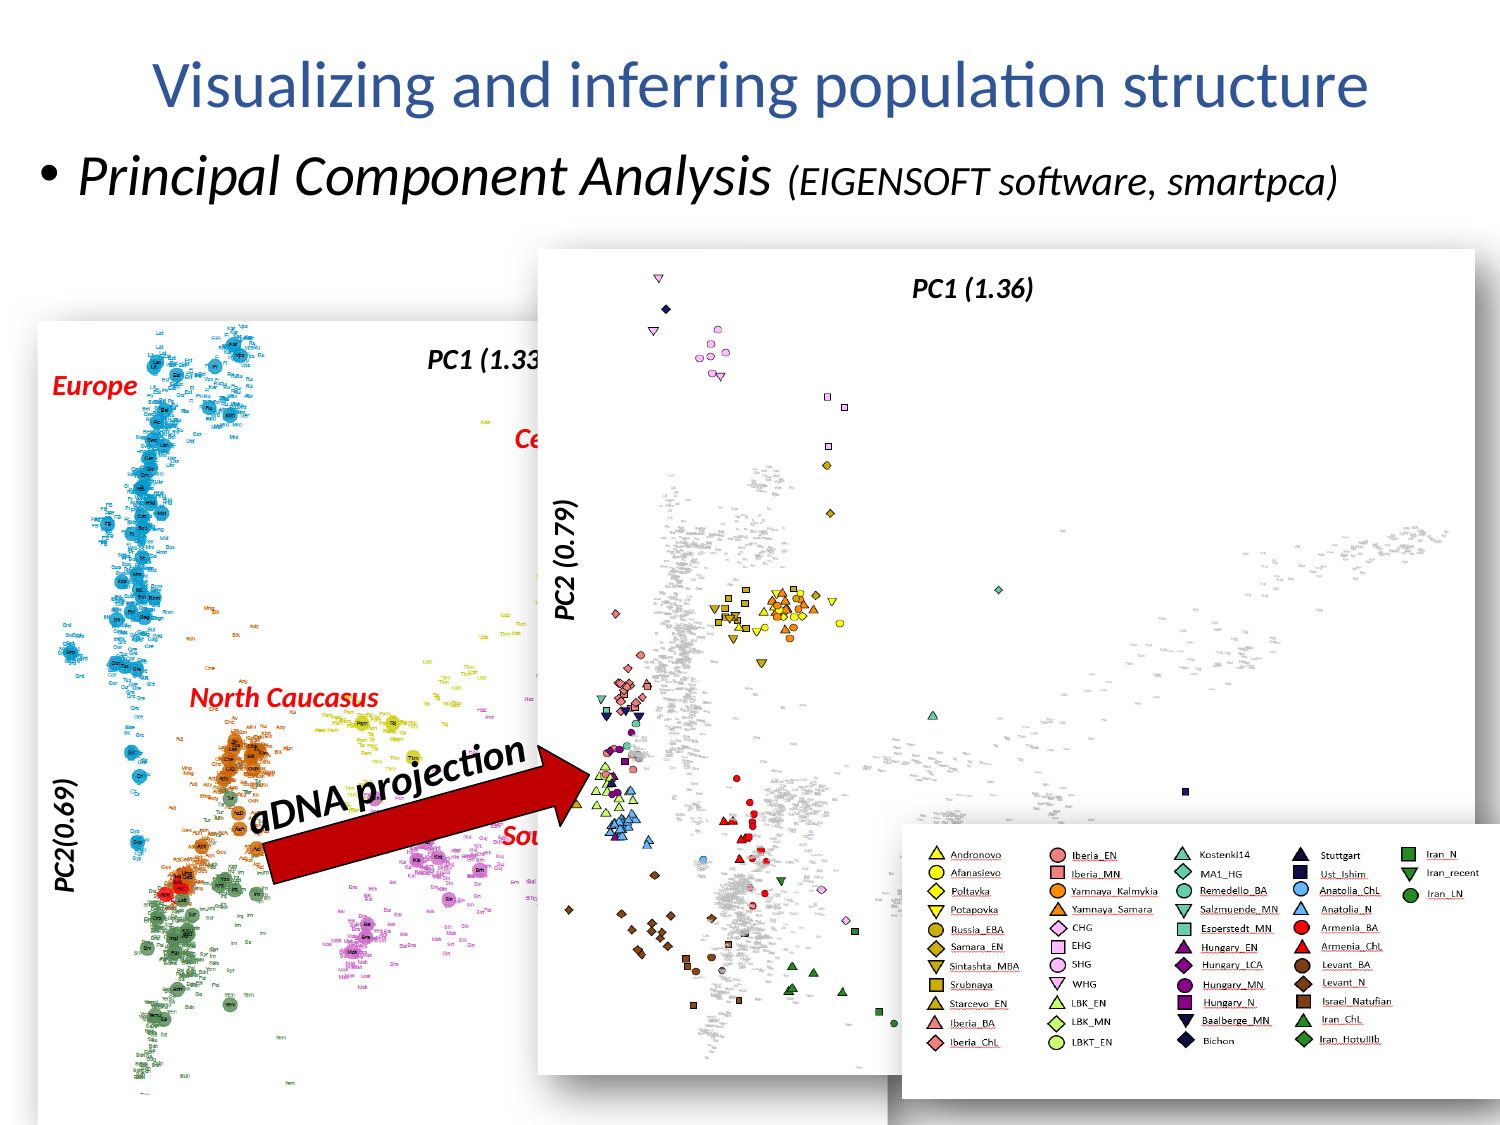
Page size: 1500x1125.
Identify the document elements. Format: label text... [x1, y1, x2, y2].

text_box Visualizing and inferring population structure [99, 0, 1423, 163]
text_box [537, 249, 1500, 1099]
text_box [207, 746, 593, 874]
list Principal Component Analysis (EIGENSOFT software, smartpca) [24, 137, 1427, 339]
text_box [37, 320, 888, 1125]
